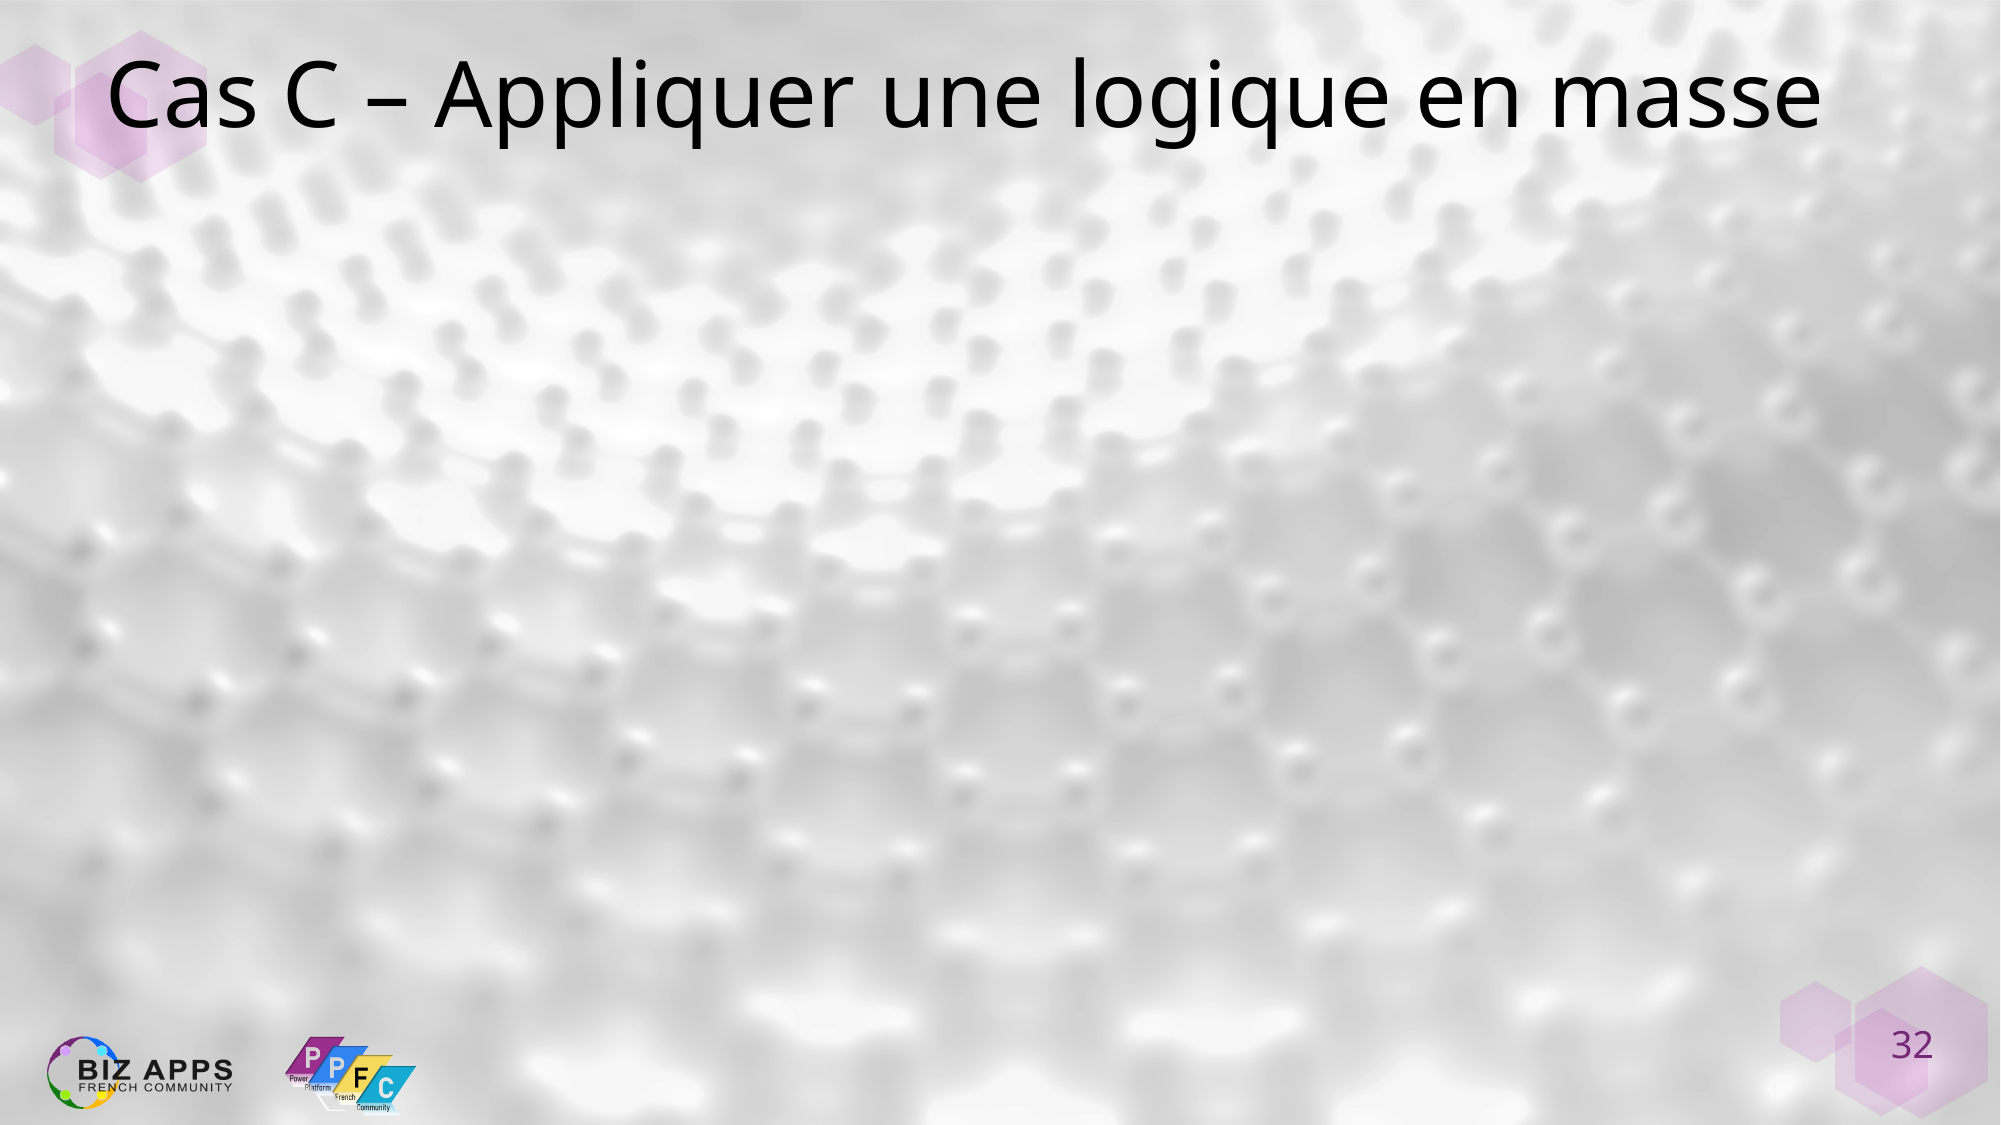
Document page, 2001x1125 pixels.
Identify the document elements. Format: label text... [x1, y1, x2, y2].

picture [0, 0, 2001, 1125]
slide_number 32 [1837, 1015, 1988, 1077]
title Cas C – Appliquer une logique en masse [90, 17, 1850, 180]
